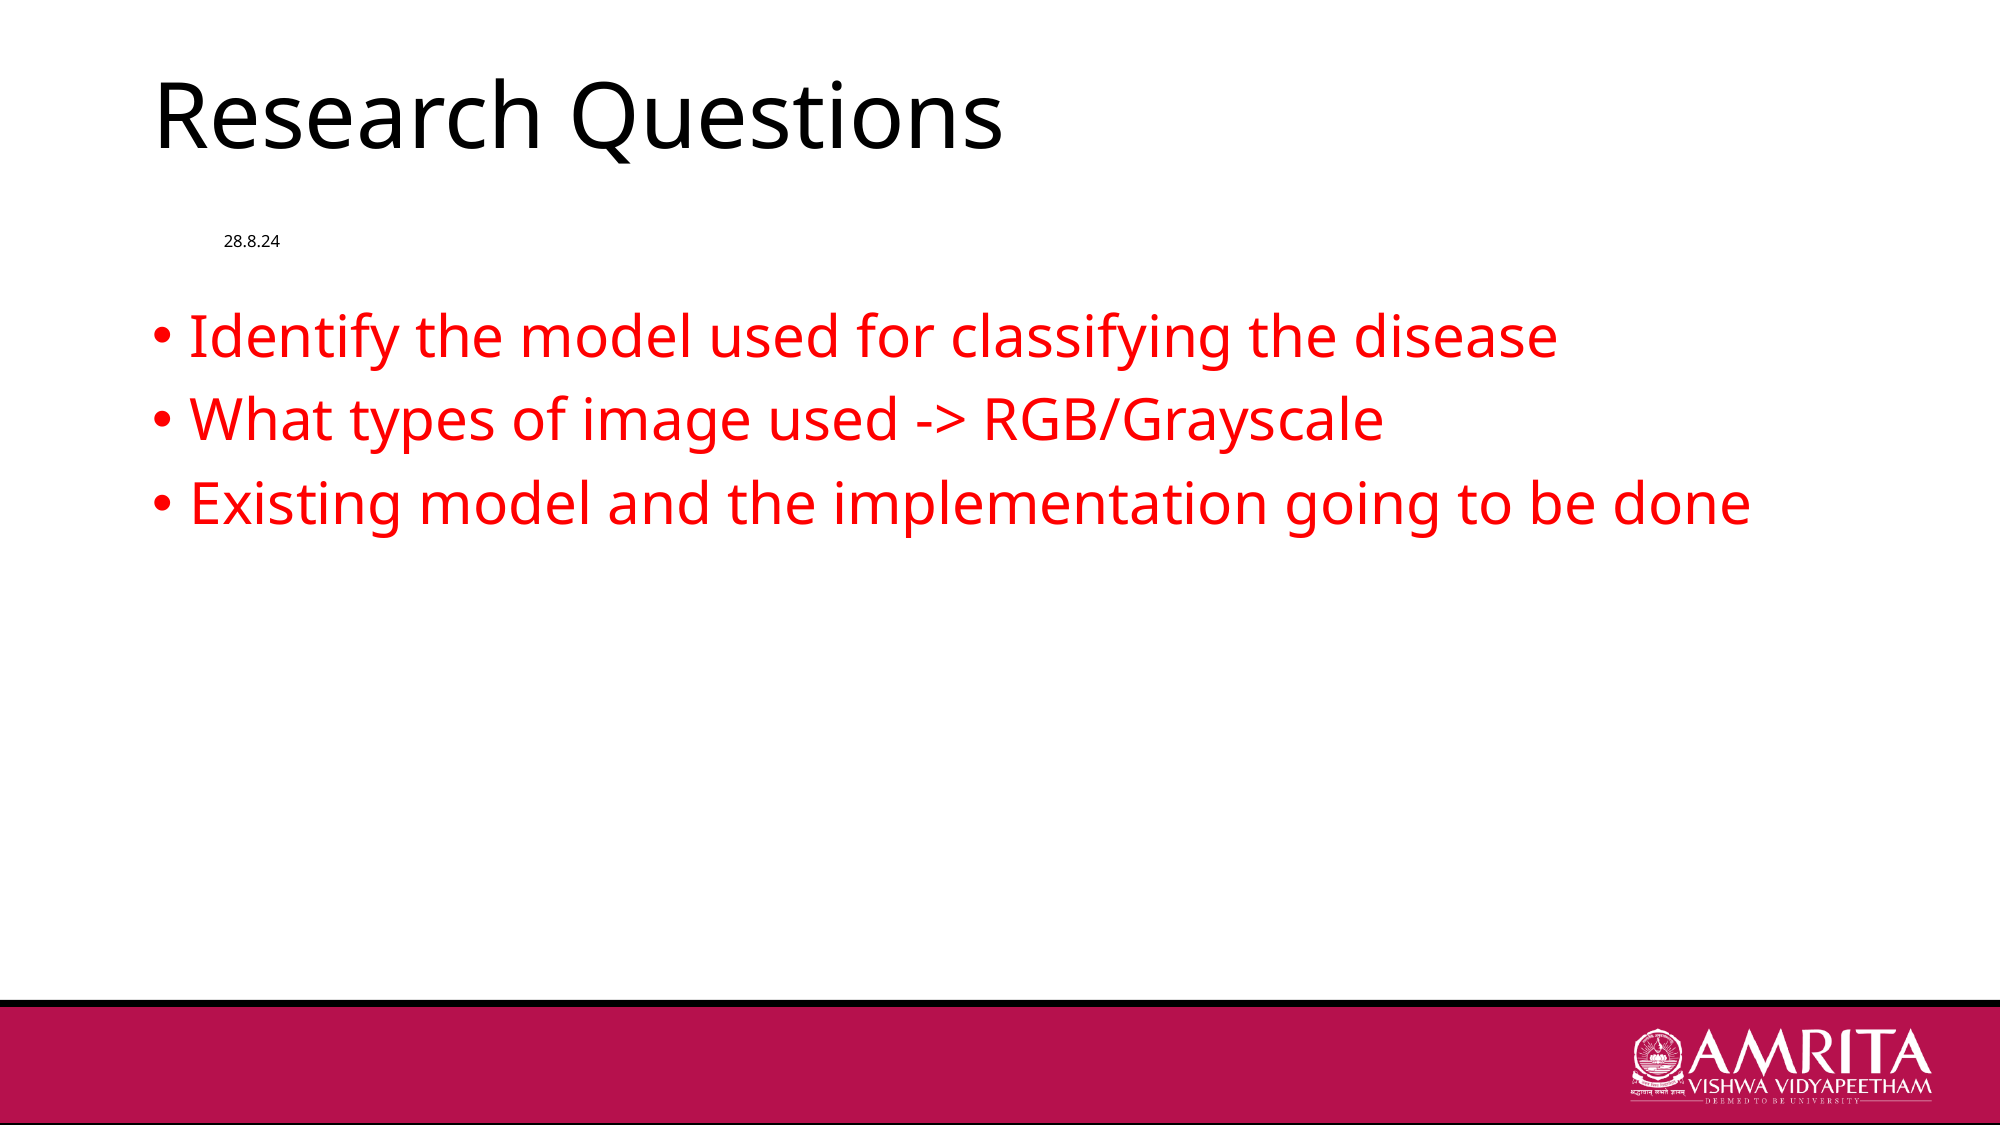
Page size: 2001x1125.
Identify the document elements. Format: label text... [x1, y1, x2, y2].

list Identify the model used for classifying the disease What types of image used -> RGB/Grayscale Existing model and the implementation going to be done [137, 299, 1863, 1014]
picture [1622, 1011, 1940, 1113]
title Research Questions 28.8.24 [137, 59, 1863, 278]
